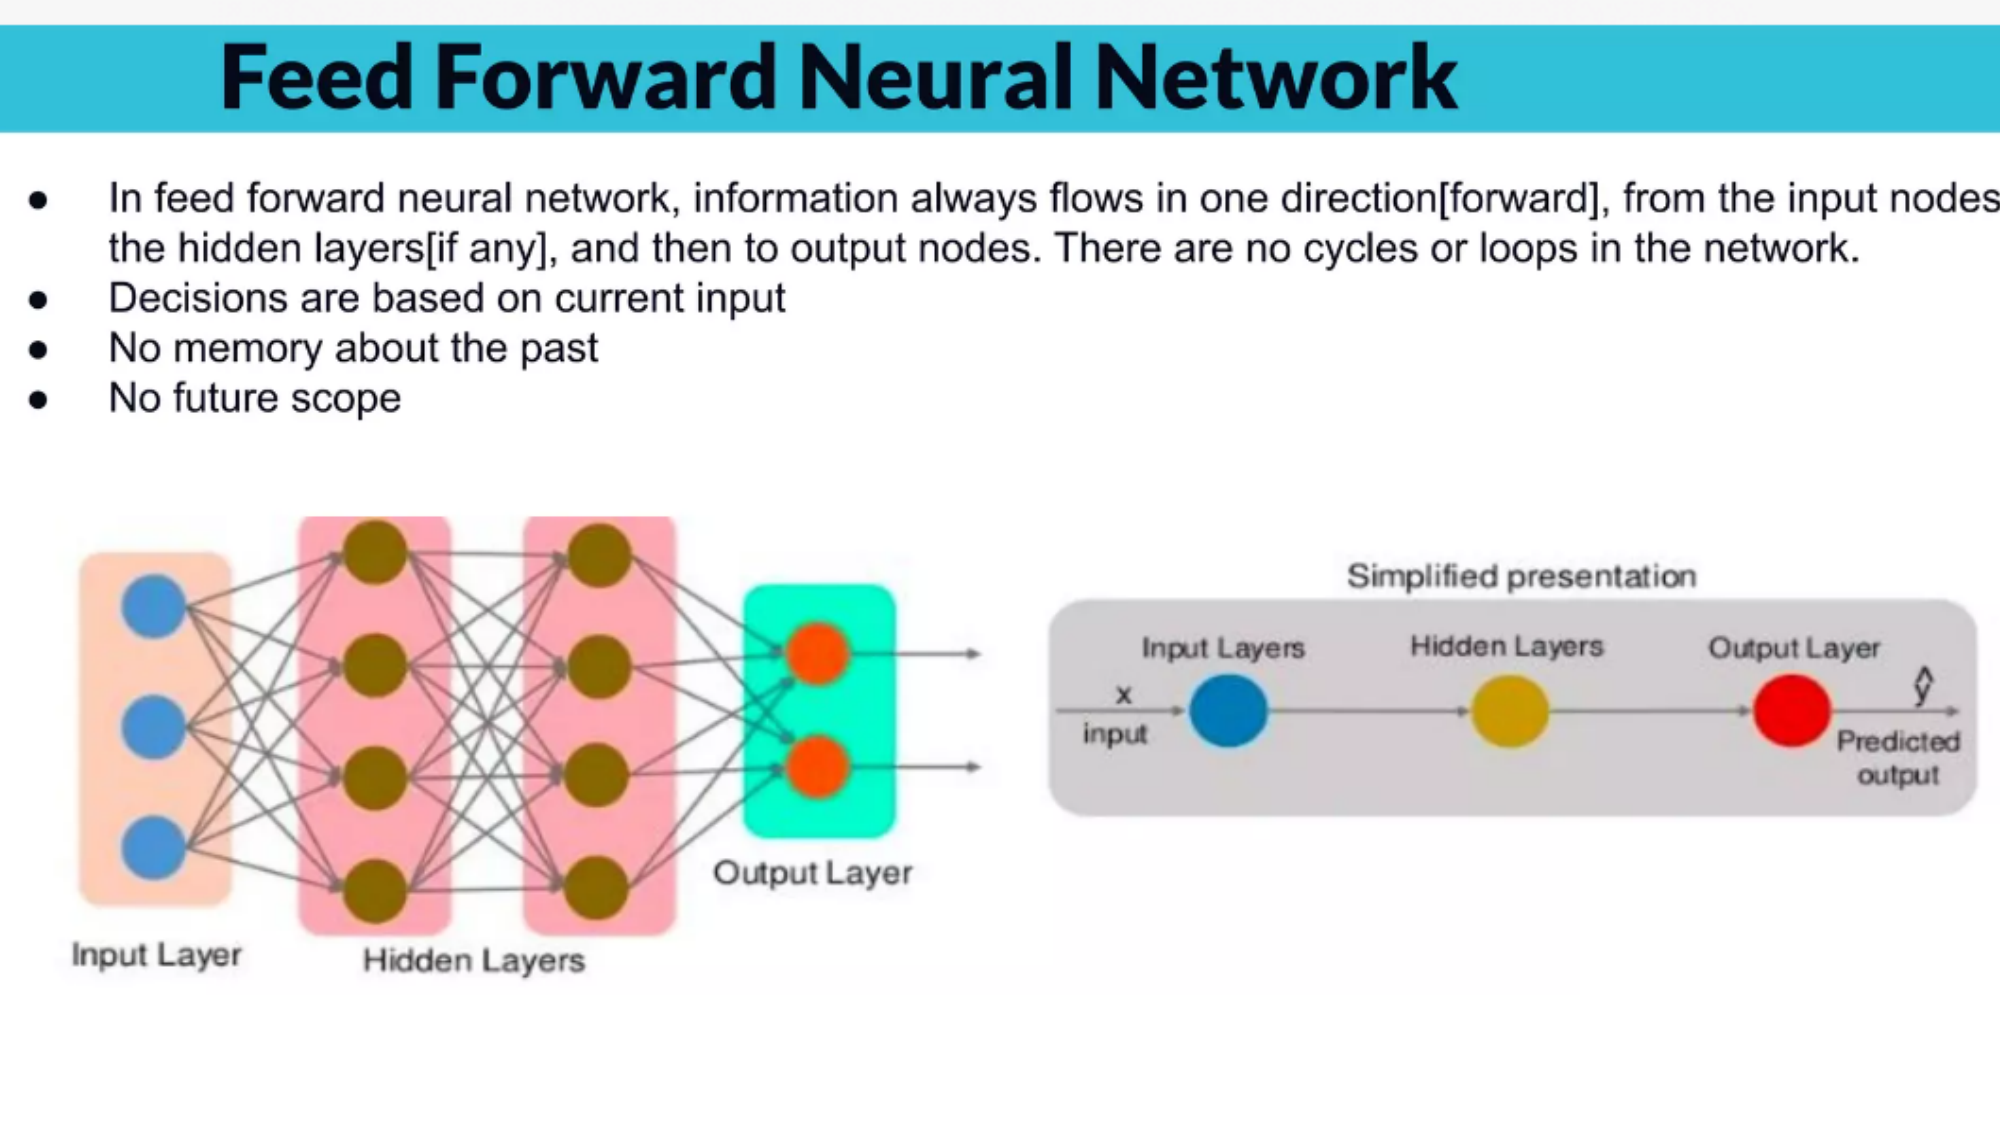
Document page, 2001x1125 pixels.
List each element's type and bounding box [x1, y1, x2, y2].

picture [0, 0, 2000, 995]
